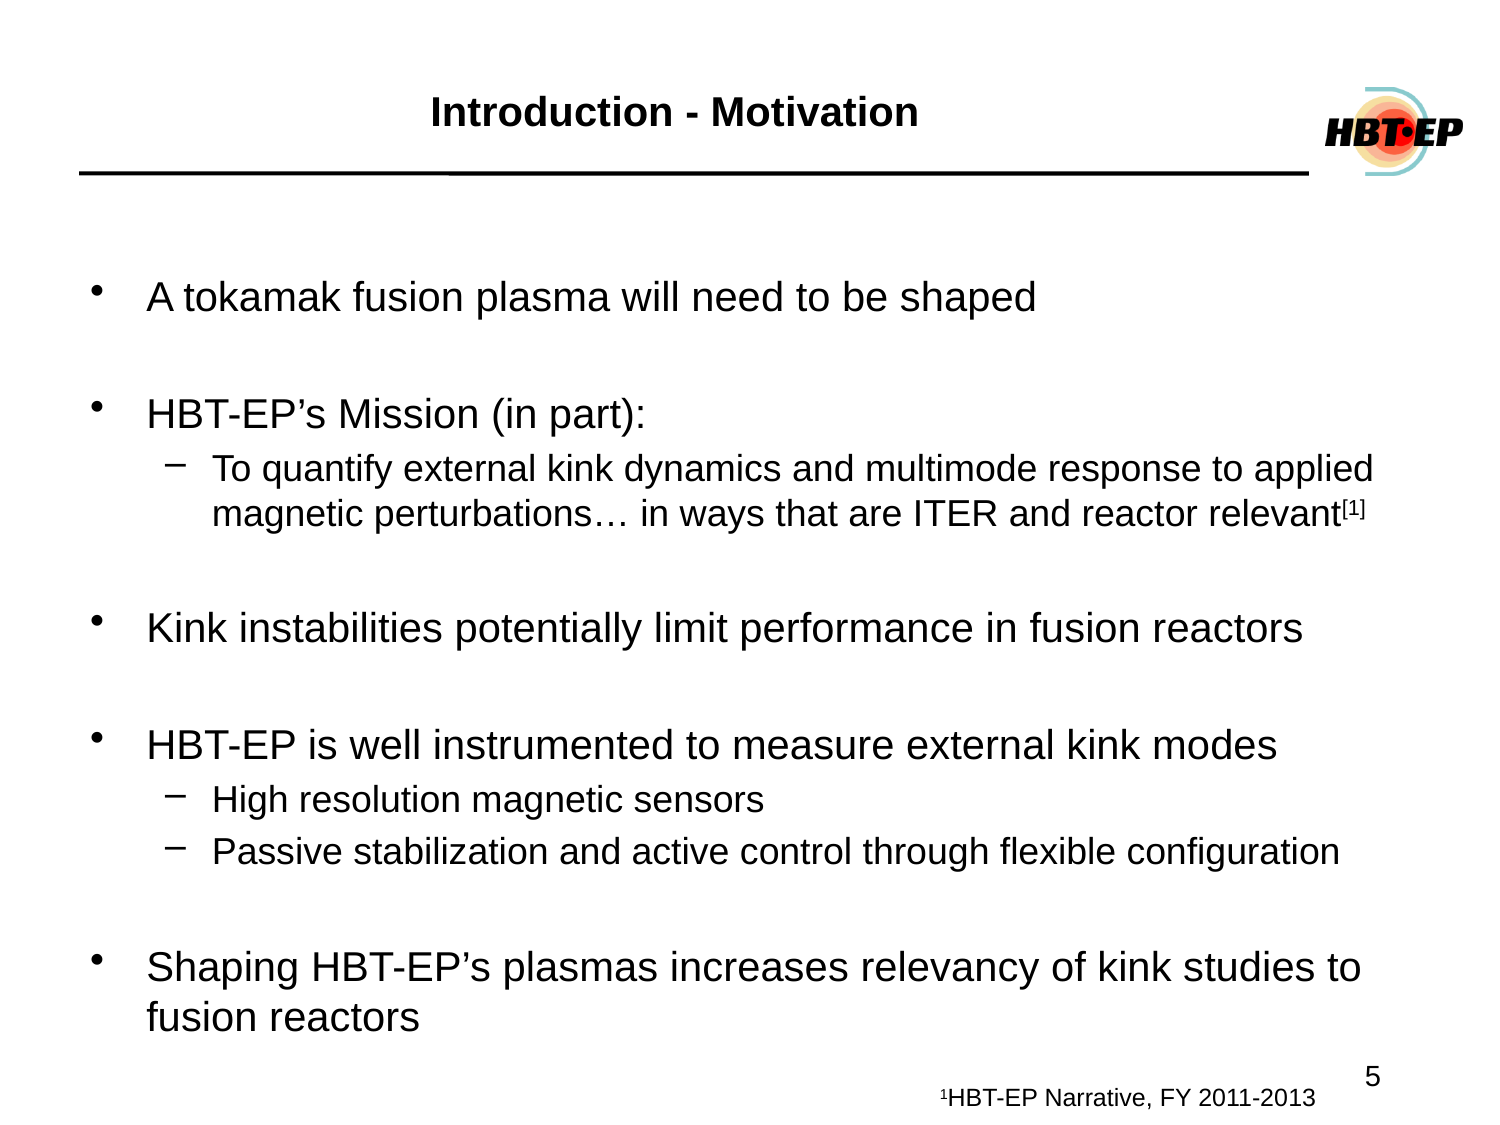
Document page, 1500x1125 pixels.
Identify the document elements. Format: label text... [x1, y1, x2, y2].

list A tokamak fusion plasma will need to be shaped HBT-EP’s Mission (in part): To quantify external kink dynamics and multimode response to applied magnetic perturbations… in ways that are ITER and reactor relevant[1] Kink instabilities potentially limit performance in fusion reactors HBT-EP is well instrumented to measure external kink modes High resolution magnetic sensors Passive stabilization and active control through flexible configuration Shaping HBT-EP’s plasmas increases relevancy of kink studies to fusion reactors [75, 262, 1425, 1005]
title Introduction - Motivation [37, 53, 1313, 166]
text_box 1HBT-EP Narrative, FY 2011-2013 [924, 1074, 1500, 1119]
picture [1325, 87, 1463, 176]
